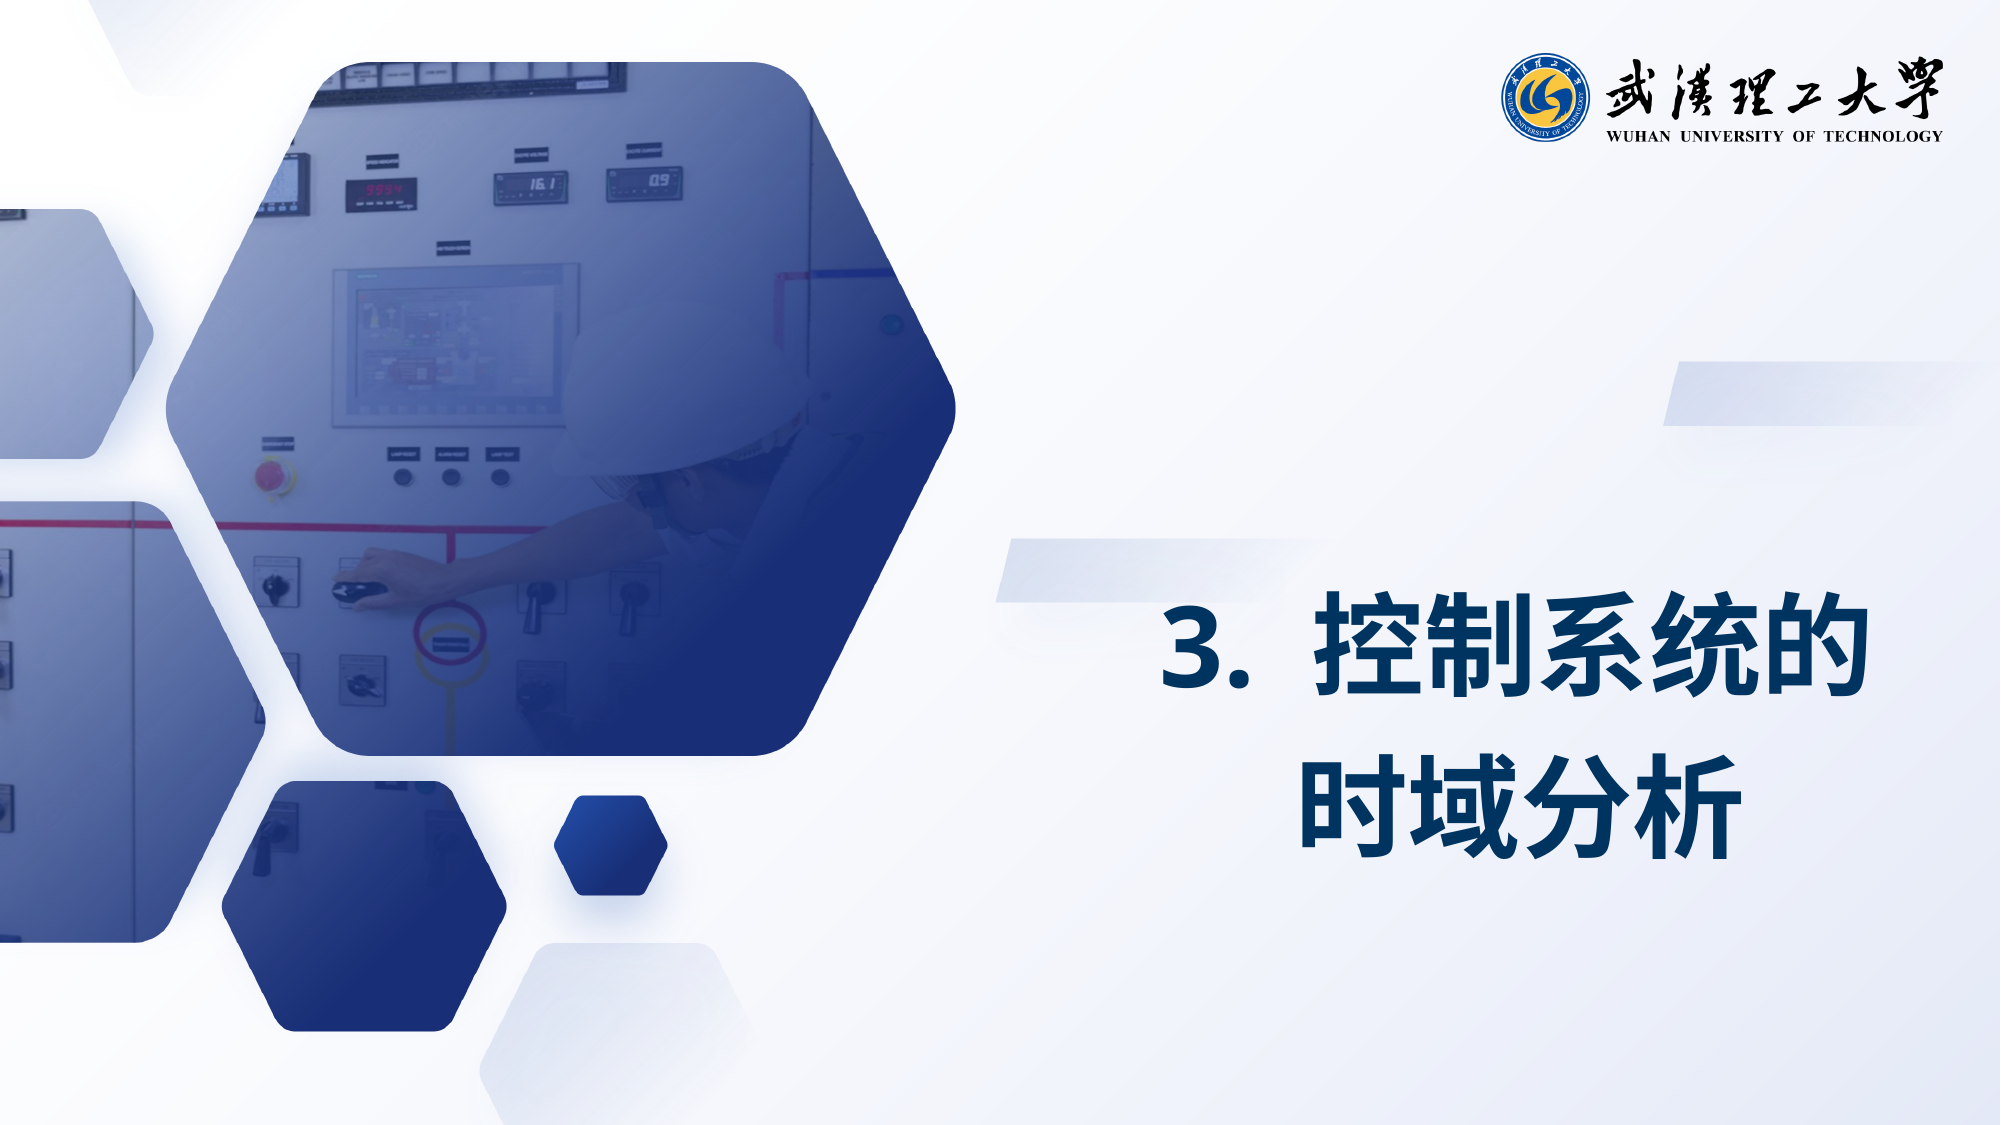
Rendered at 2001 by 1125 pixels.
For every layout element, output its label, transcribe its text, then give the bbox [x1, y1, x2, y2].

text_box 3. 控制系统的时域分析 [1144, 540, 1910, 879]
picture [0, 0, 2000, 1125]
